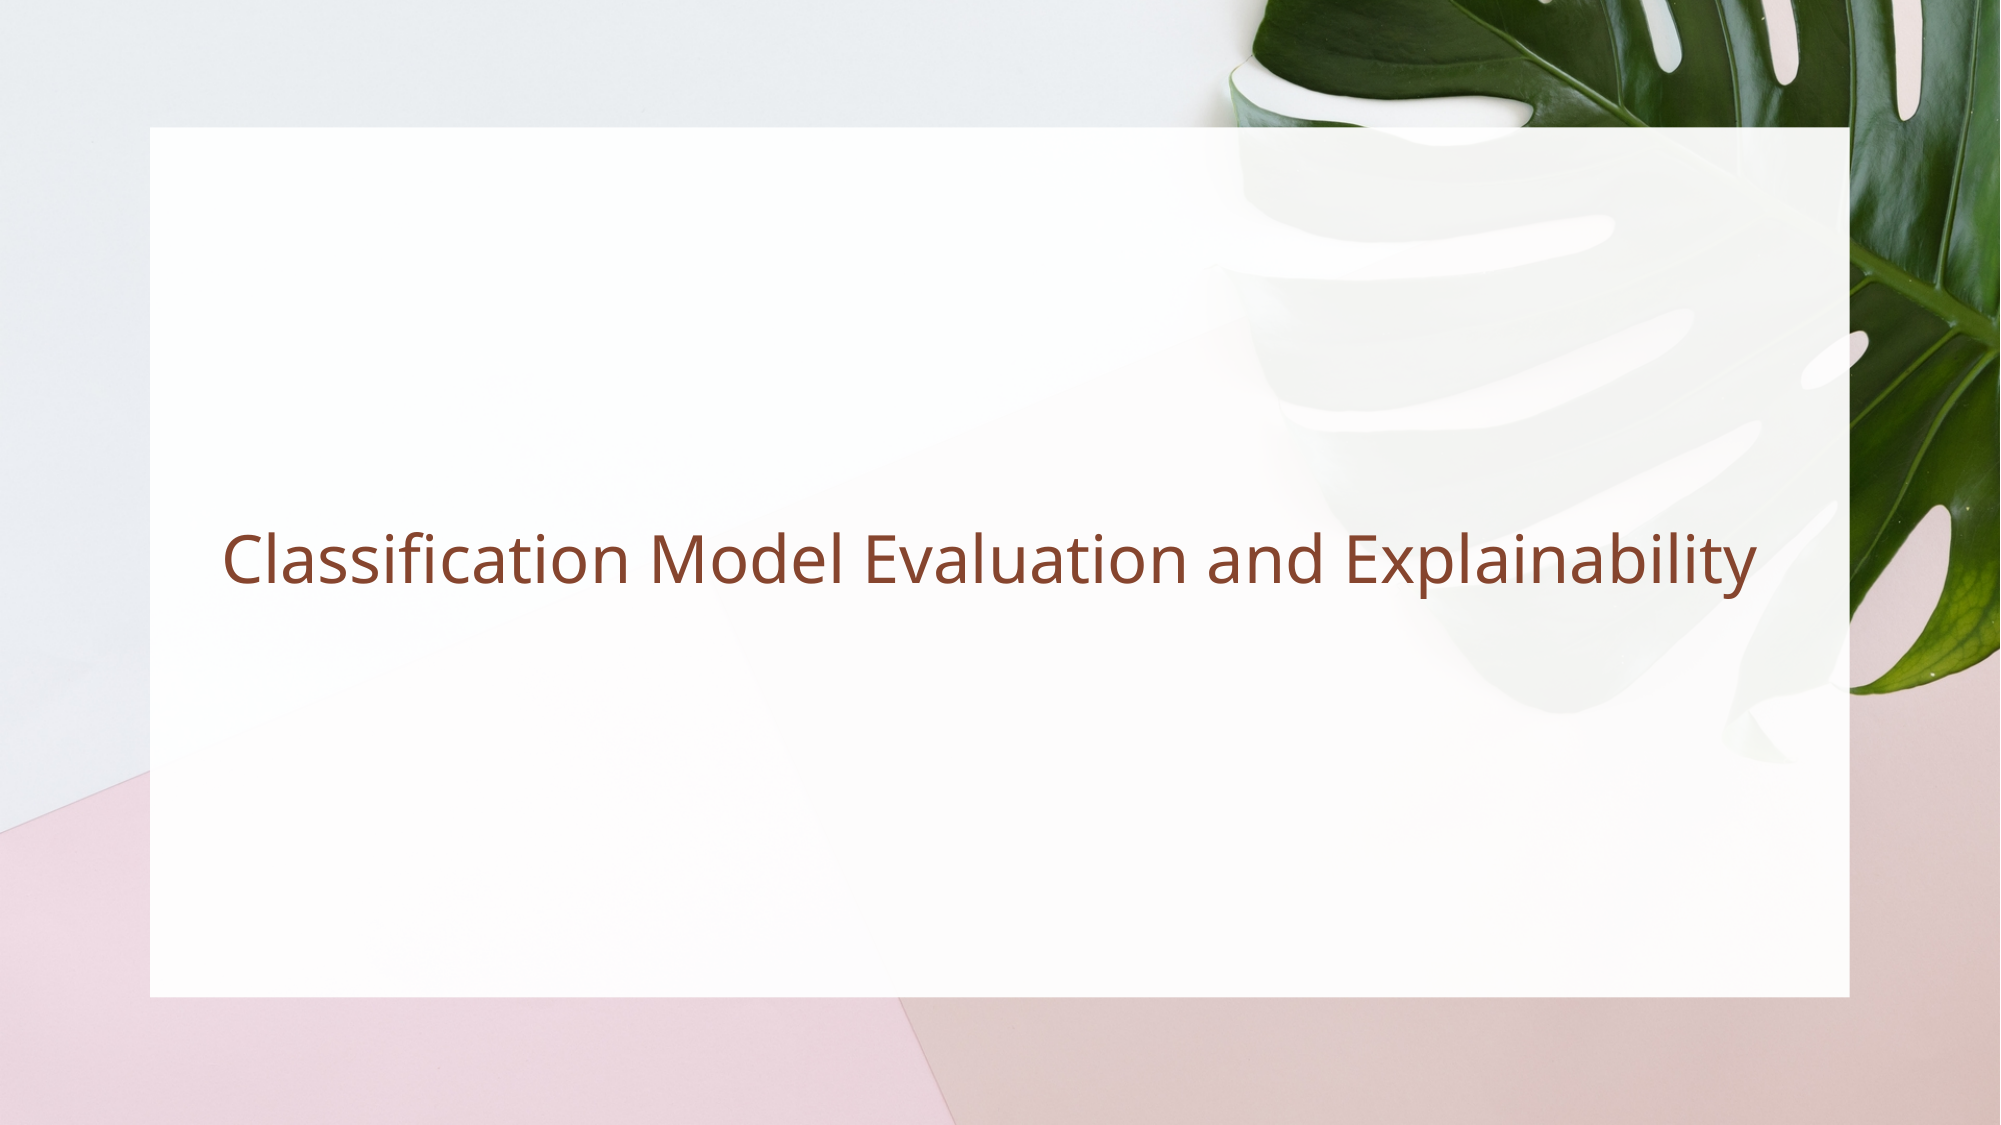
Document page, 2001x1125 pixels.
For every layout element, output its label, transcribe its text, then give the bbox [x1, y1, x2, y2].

picture [0, 0, 2000, 1125]
title Classification Model Evaluation and Explainability [158, 375, 1841, 750]
